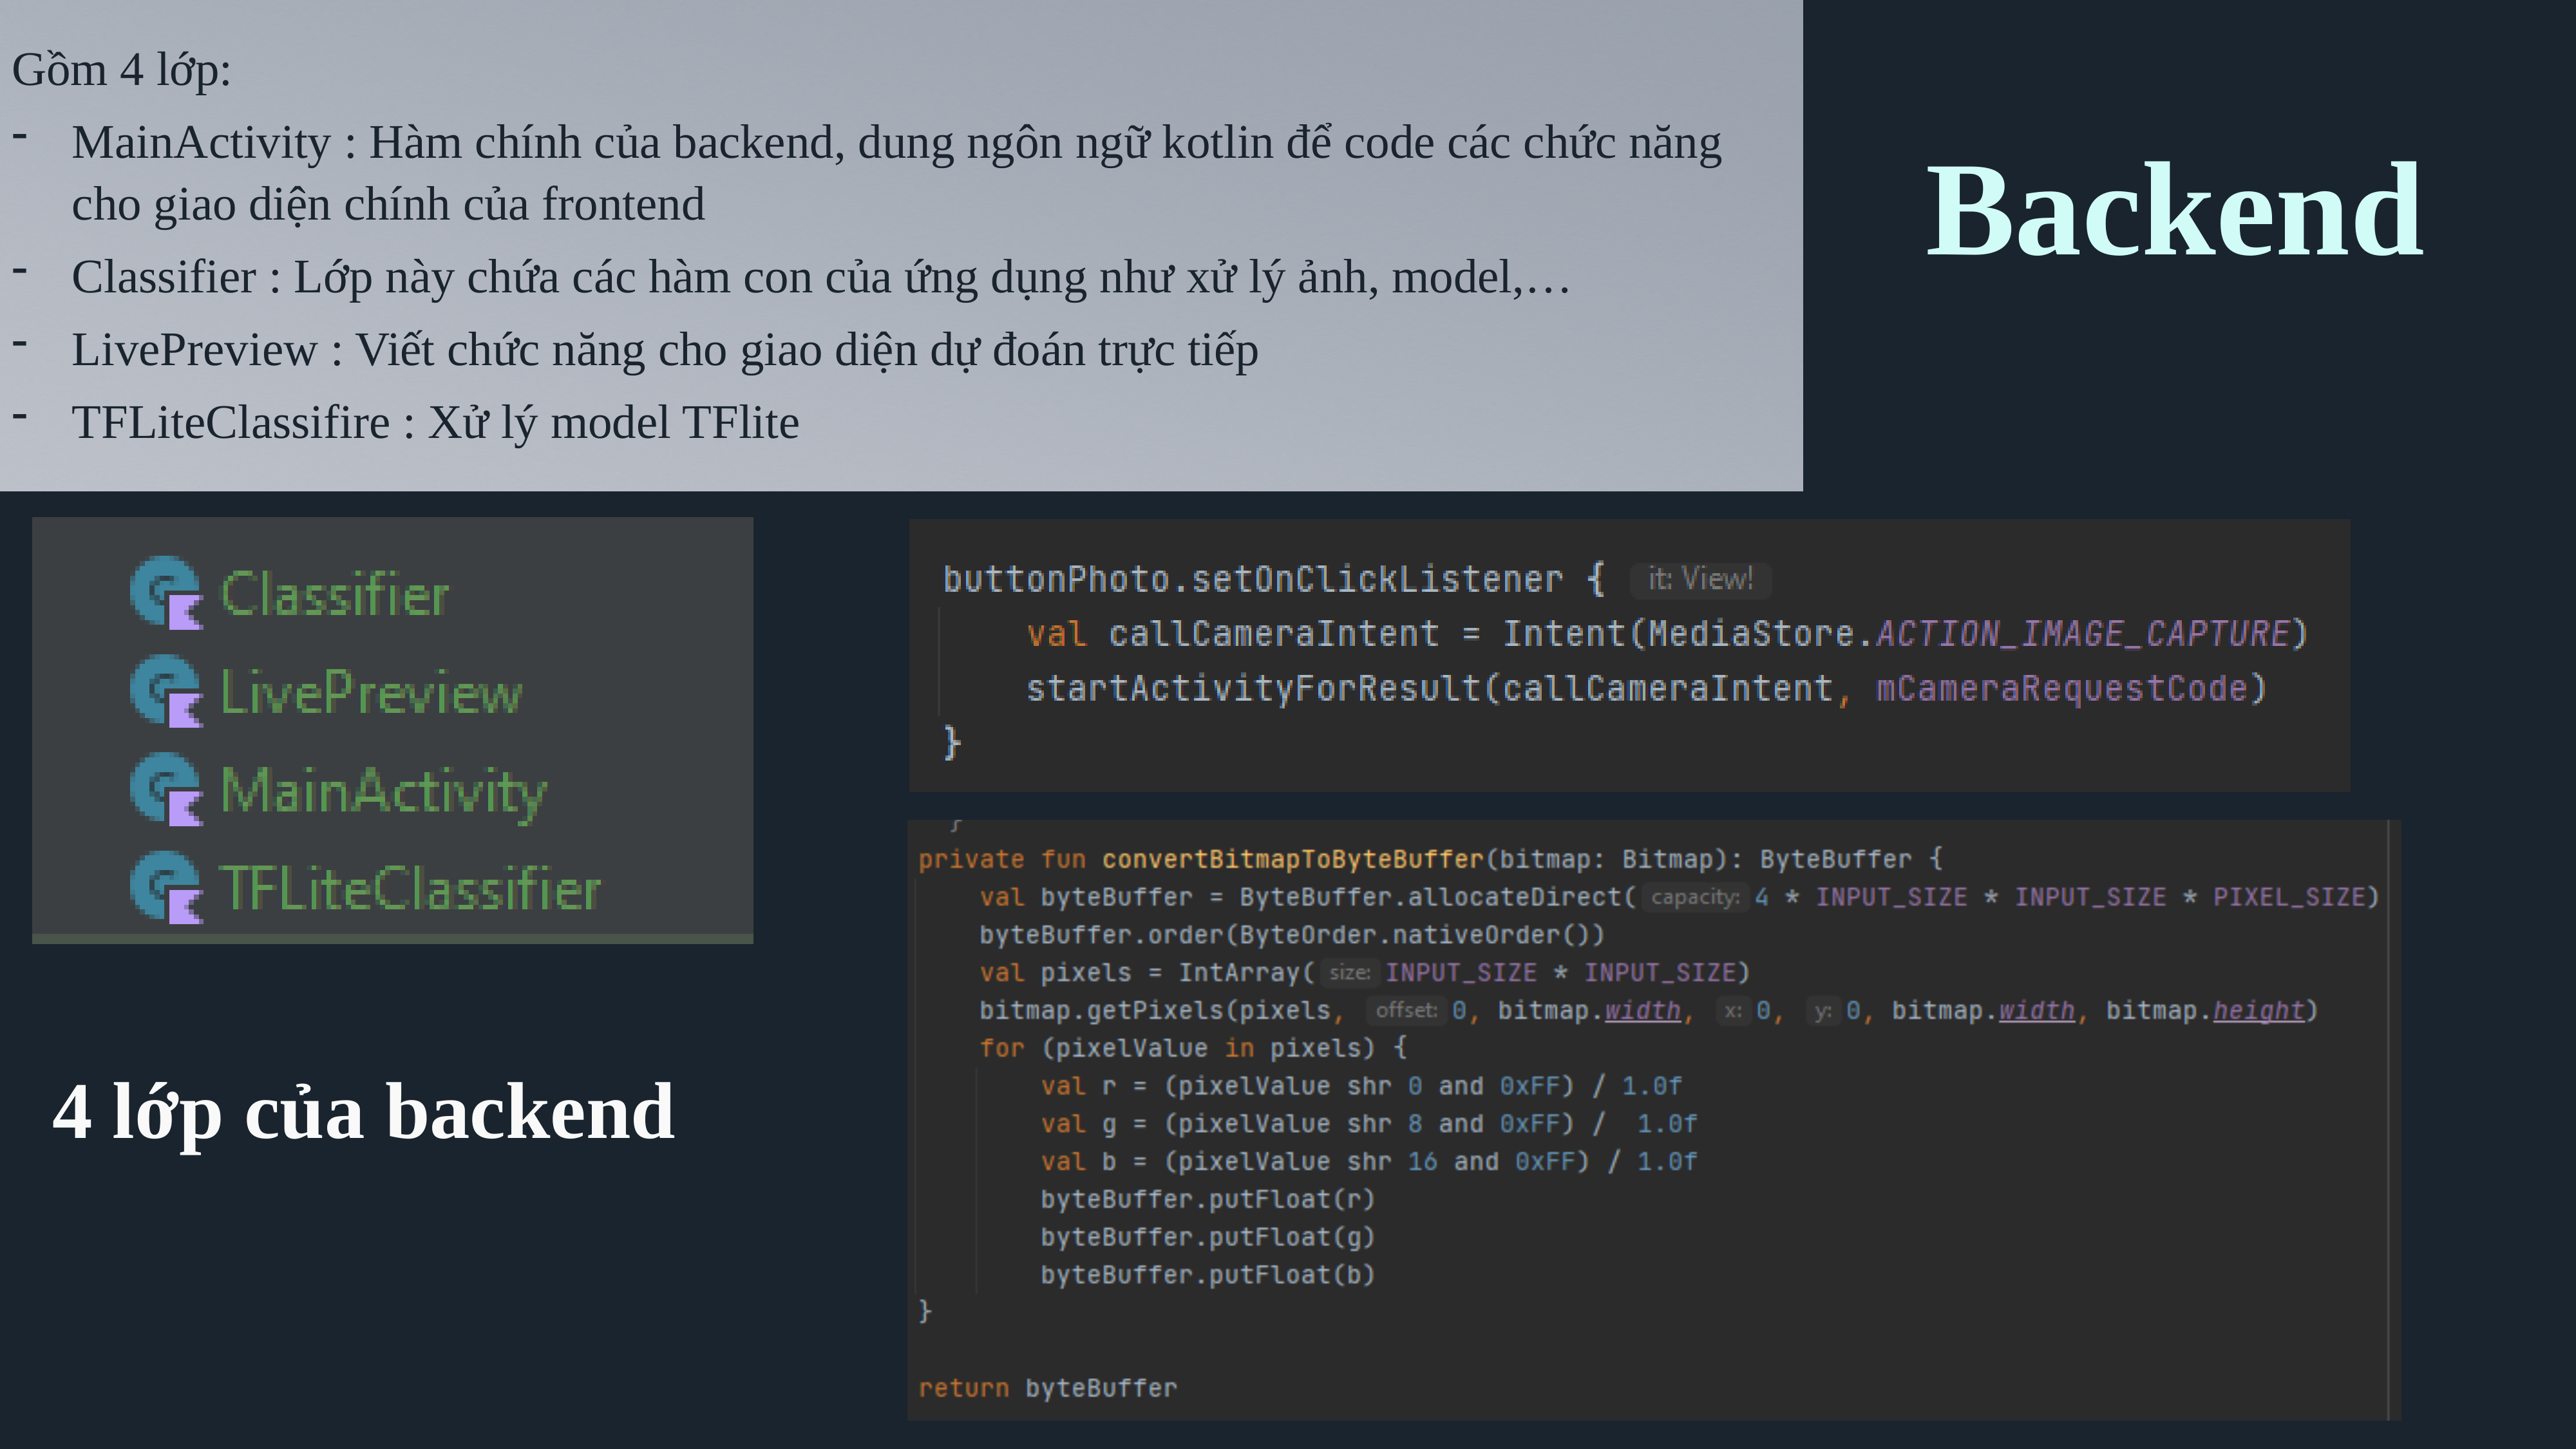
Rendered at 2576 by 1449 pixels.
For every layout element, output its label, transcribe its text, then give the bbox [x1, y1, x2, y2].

text_box Backend [1843, 104, 2508, 287]
picture [907, 820, 2401, 1421]
text_box 4 lớp của backend [32, 1046, 696, 1160]
picture [32, 516, 753, 944]
picture [0, 0, 1804, 491]
picture [909, 519, 2351, 792]
